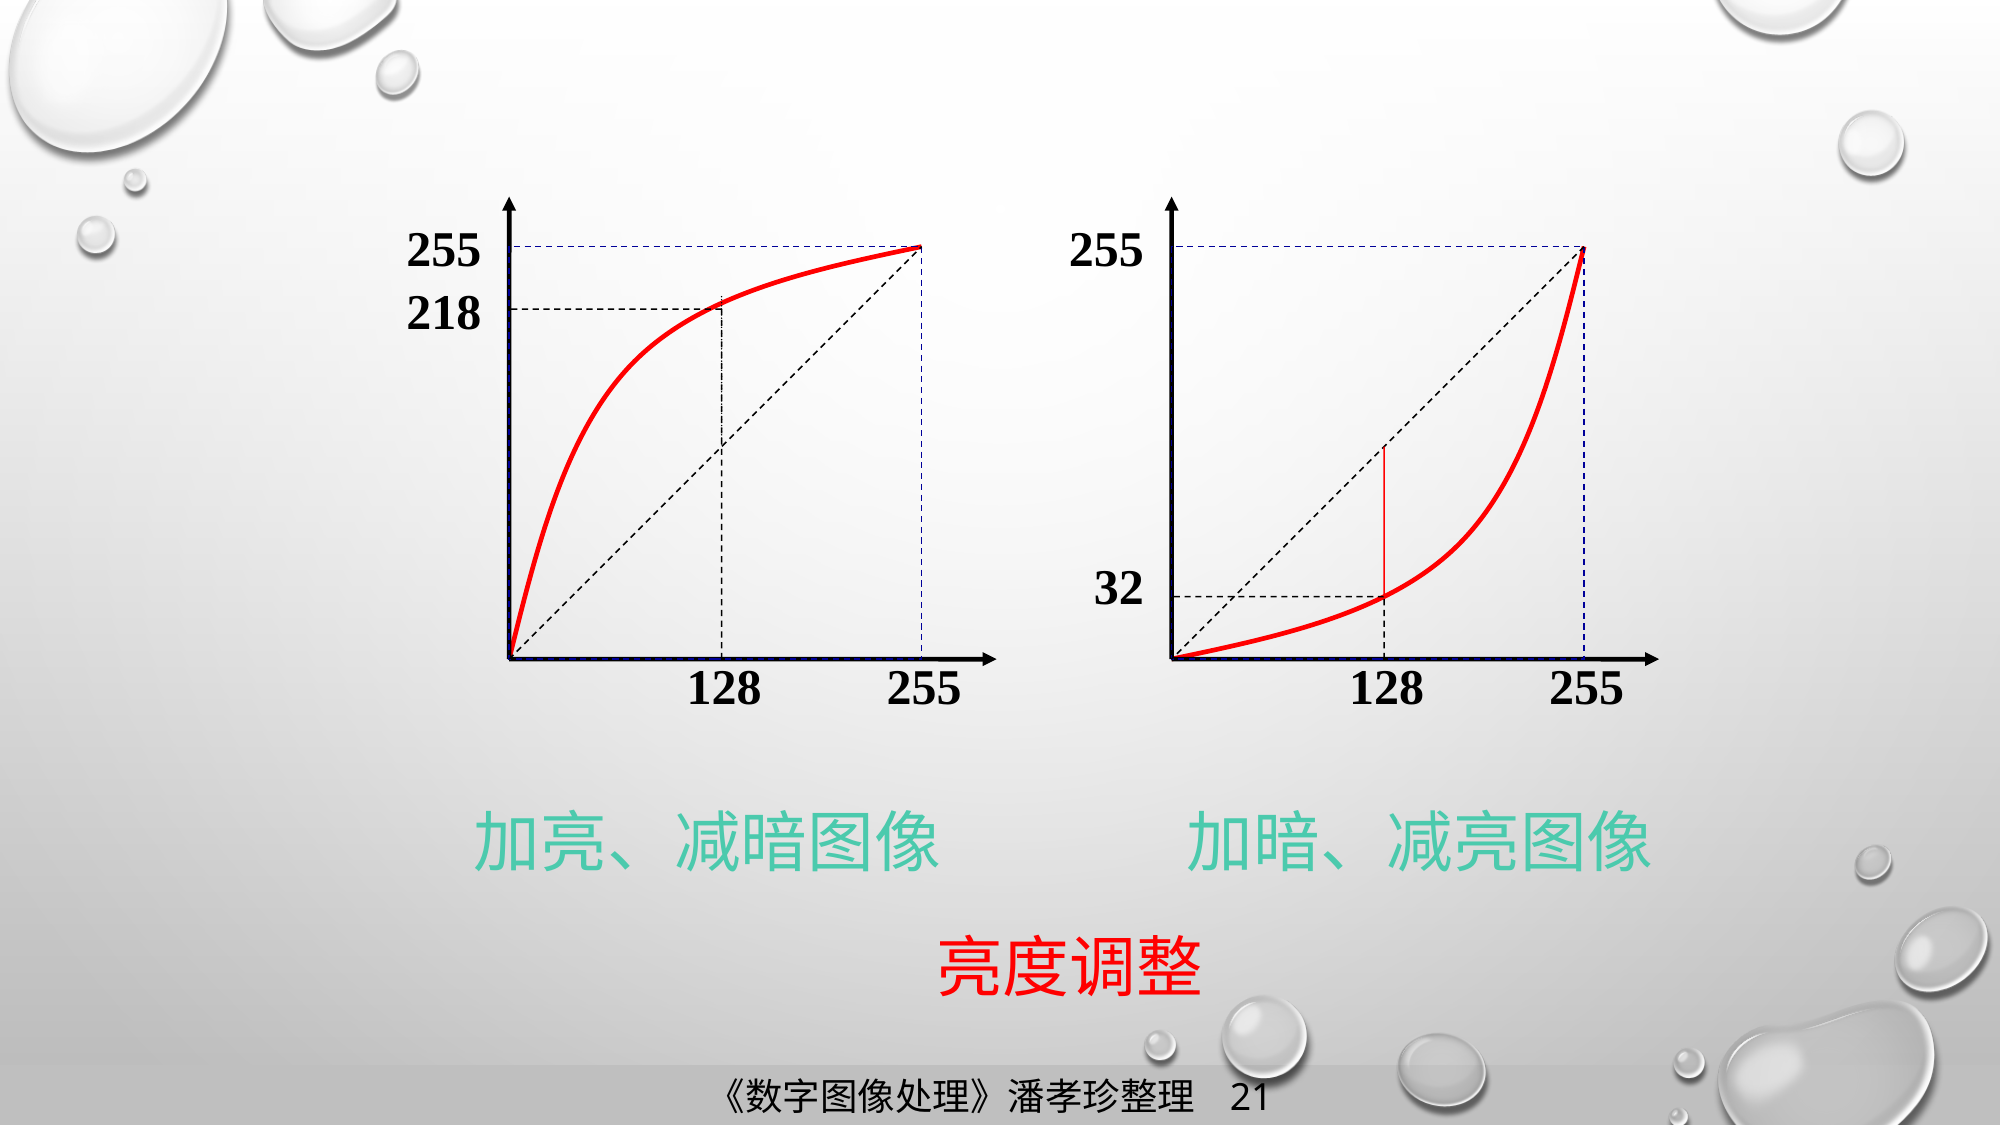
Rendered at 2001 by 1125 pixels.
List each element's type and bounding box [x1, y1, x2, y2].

picture [0, 0, 2000, 1125]
text_box [383, 196, 1697, 1013]
